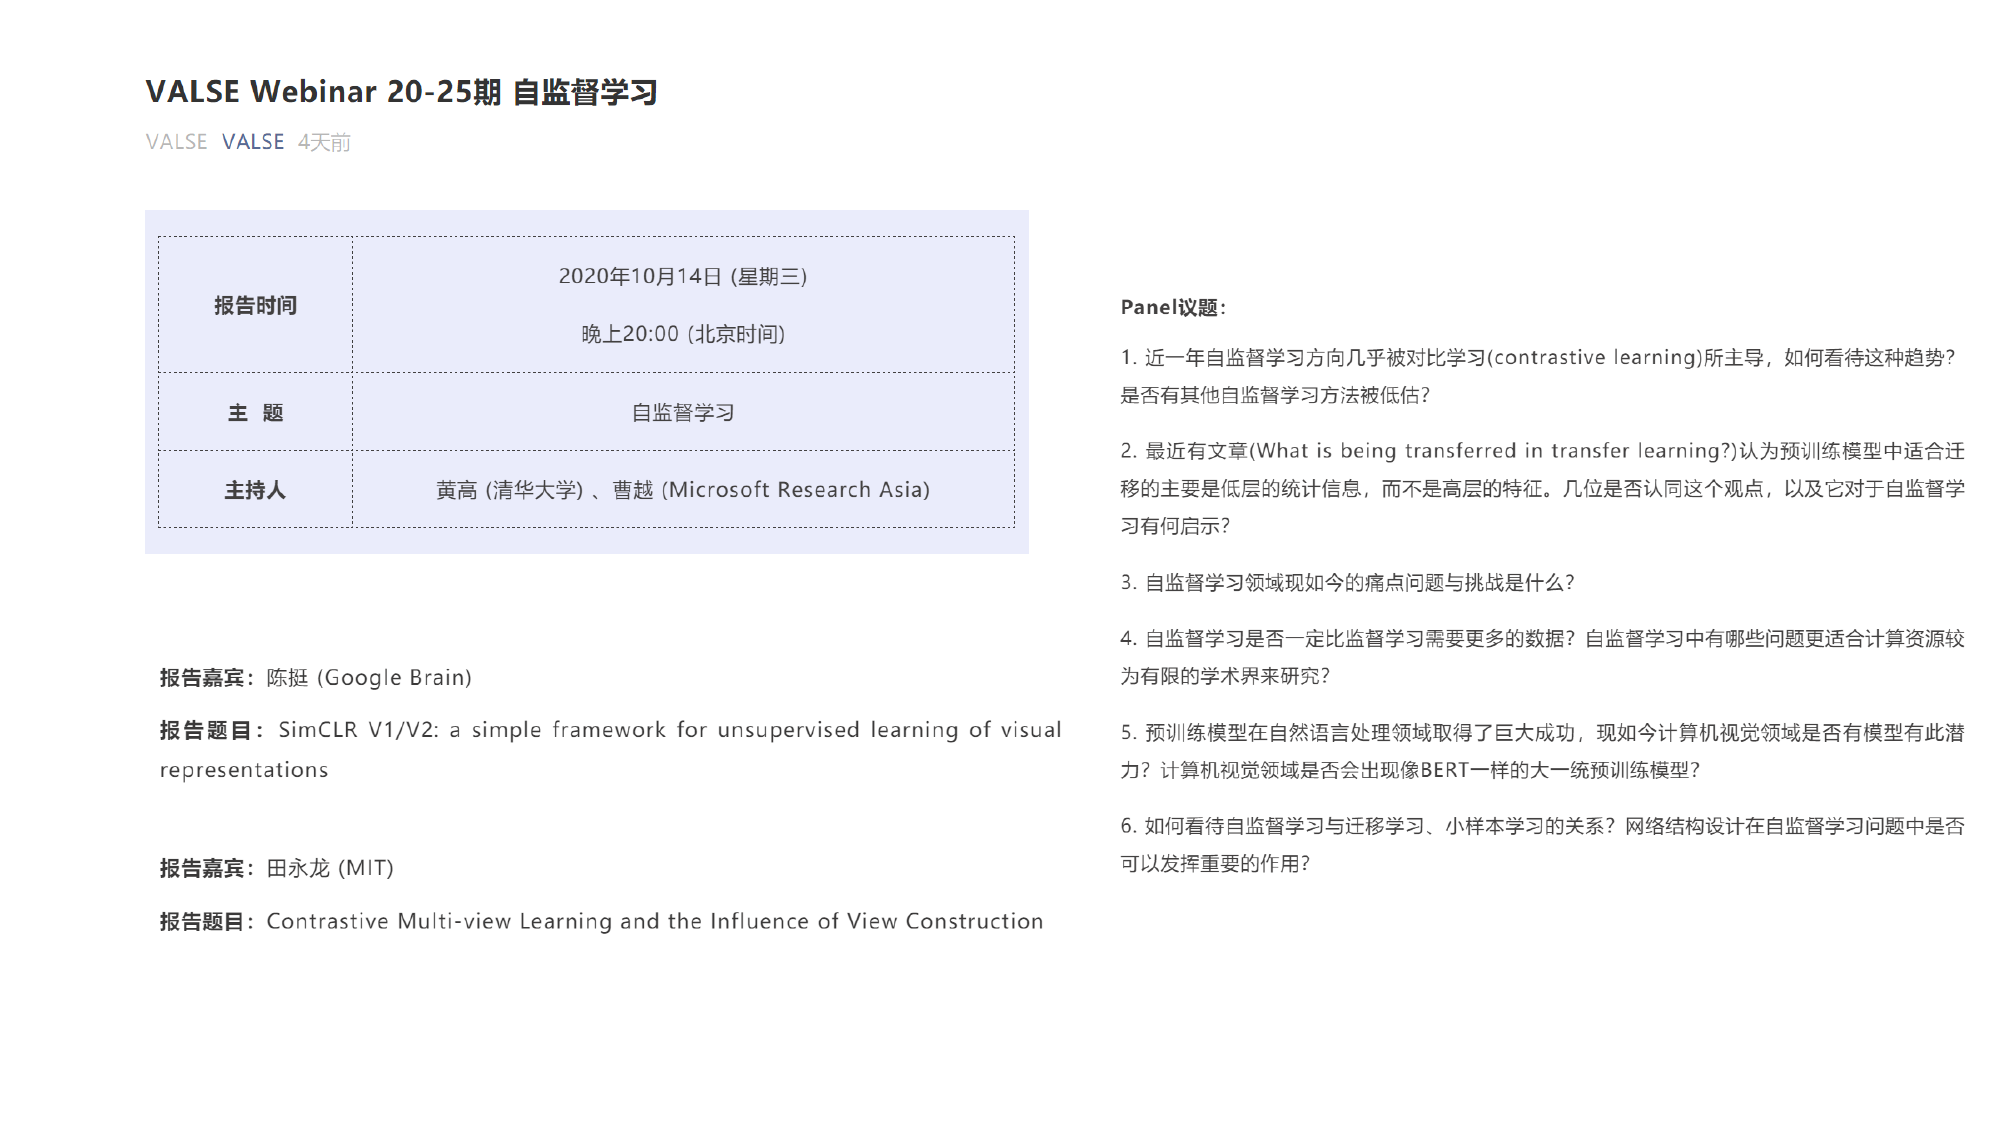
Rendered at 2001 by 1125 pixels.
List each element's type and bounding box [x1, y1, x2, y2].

picture [104, 38, 1979, 961]
